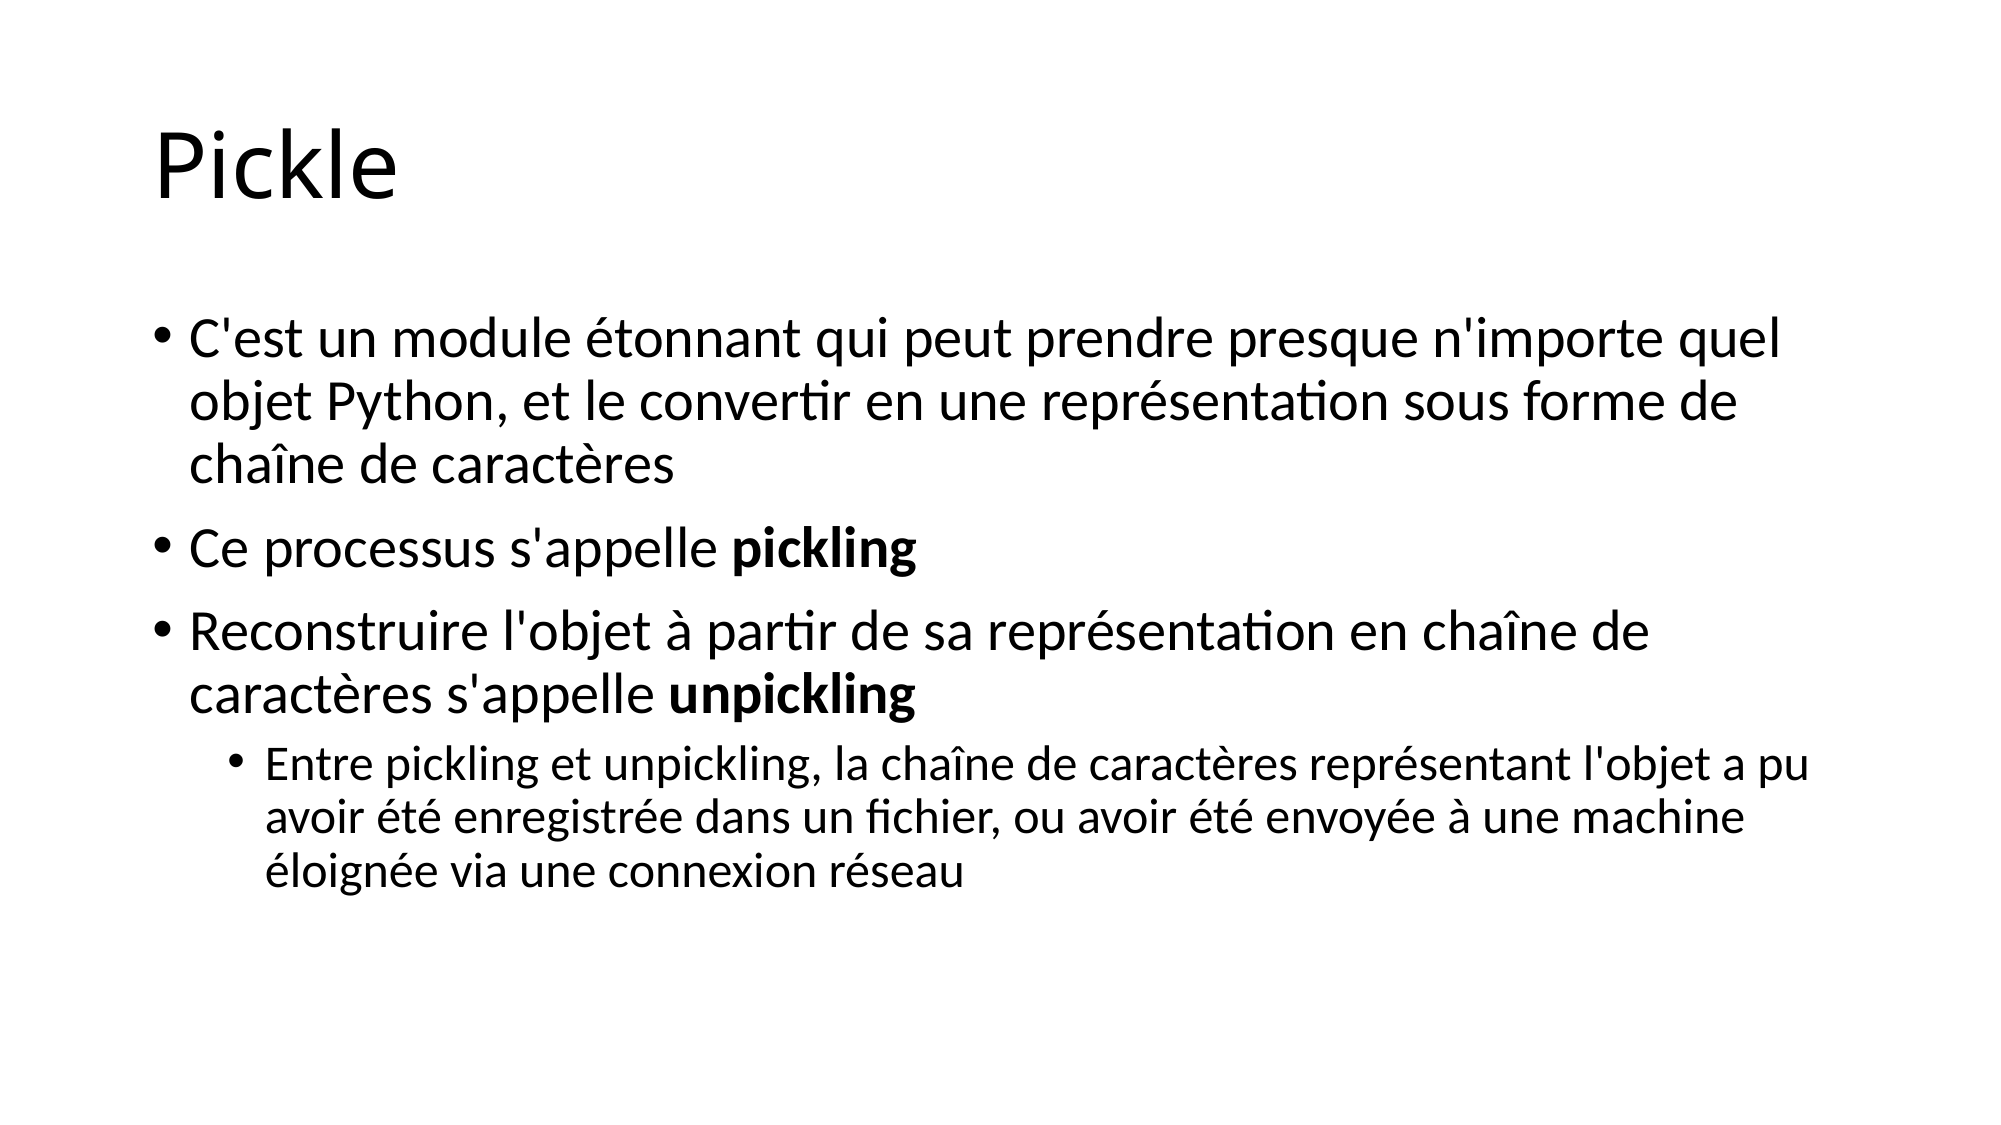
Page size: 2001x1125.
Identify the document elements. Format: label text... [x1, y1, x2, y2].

list C'est un module étonnant qui peut prendre presque n'importe quel objet Python, et le convertir en une représentation sous forme de chaîne de caractères Ce processus s'appelle pickling Reconstruire l'objet à partir de sa représentation en chaîne de caractères s'appelle unpickling Entre pickling et unpickling, la chaîne de caractères représentant l'objet a pu avoir été enregistrée dans un fichier, ou avoir été envoyée à une machine éloignée via une connexion réseau [137, 299, 1863, 1014]
title Pickle [137, 59, 1863, 278]
